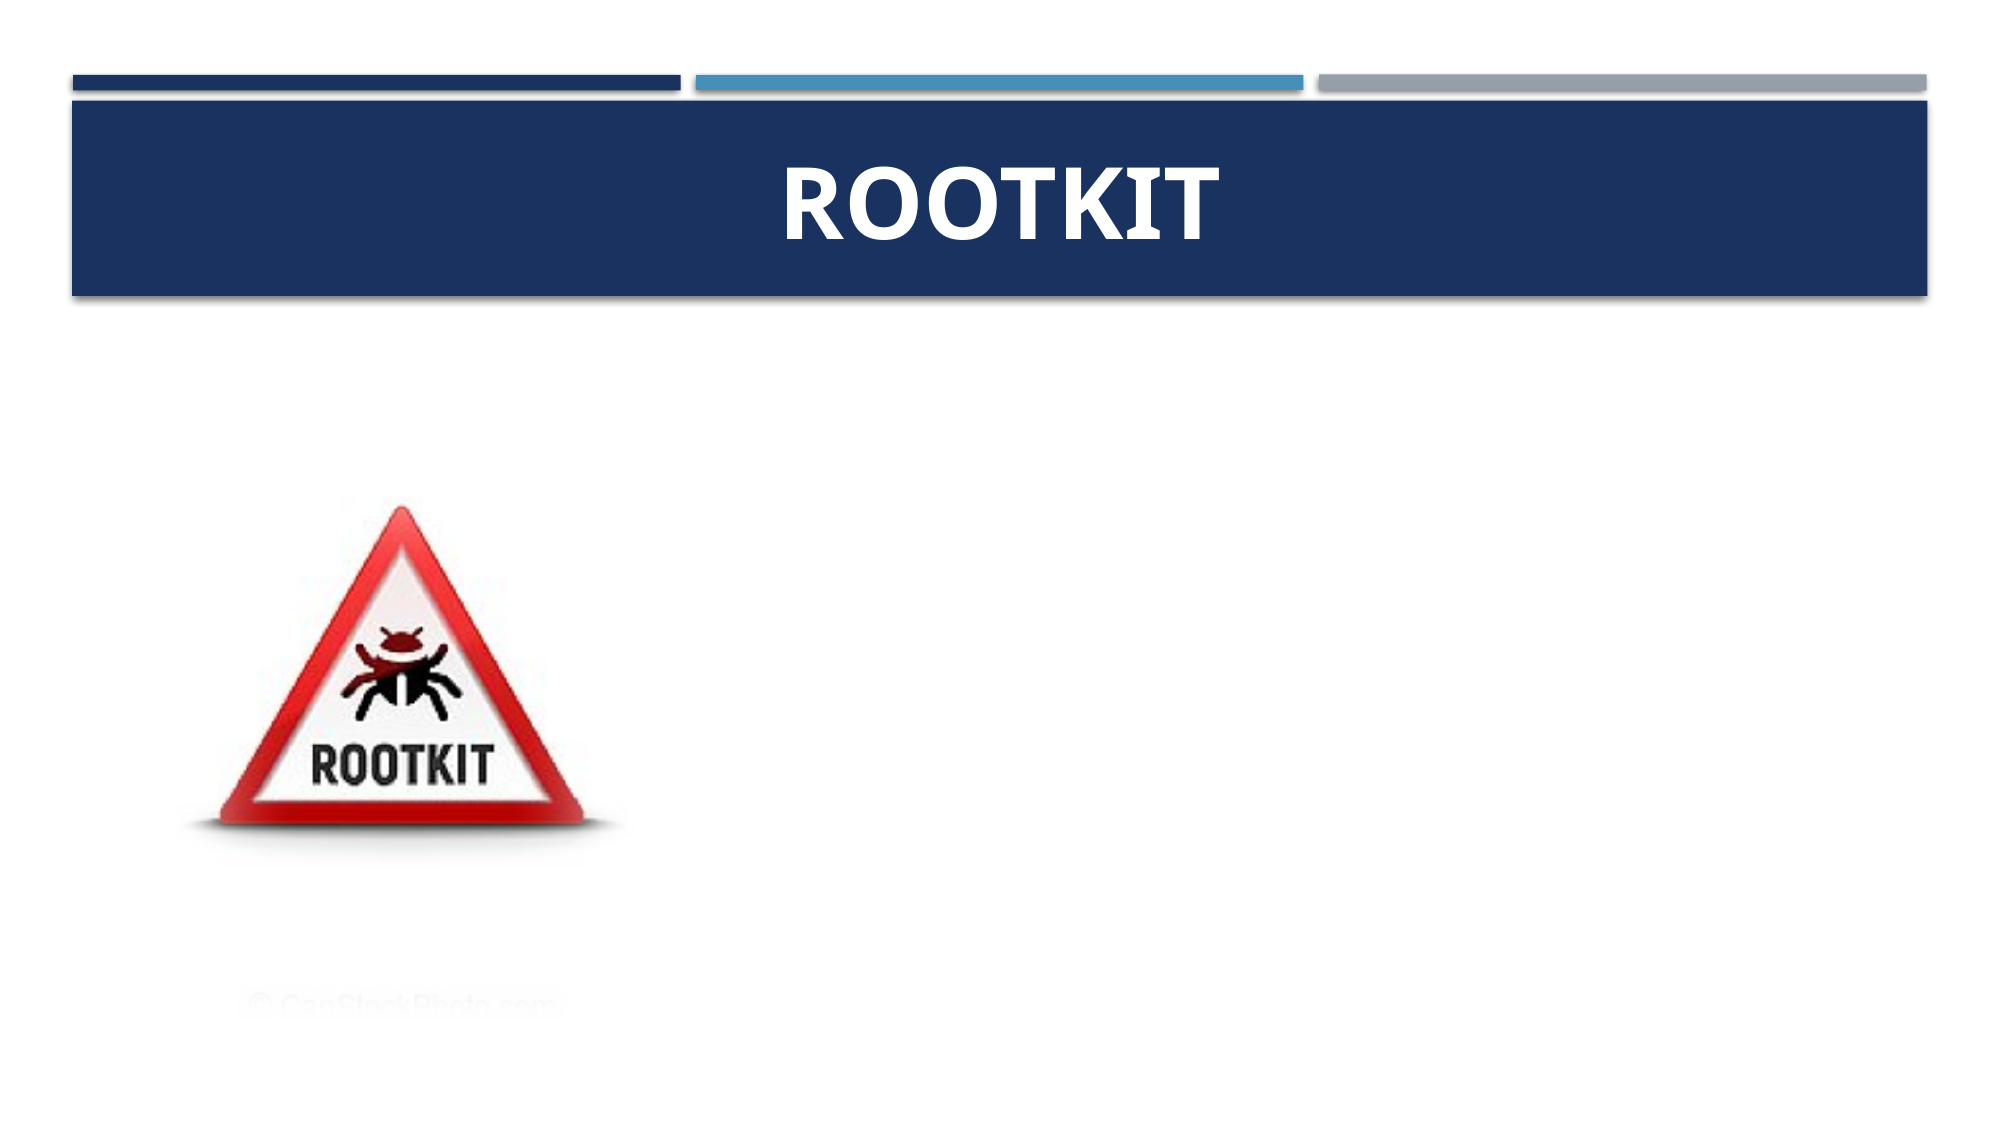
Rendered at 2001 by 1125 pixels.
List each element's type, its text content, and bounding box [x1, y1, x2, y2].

title Rootkit [95, 100, 1905, 268]
picture [94, 373, 708, 1025]
